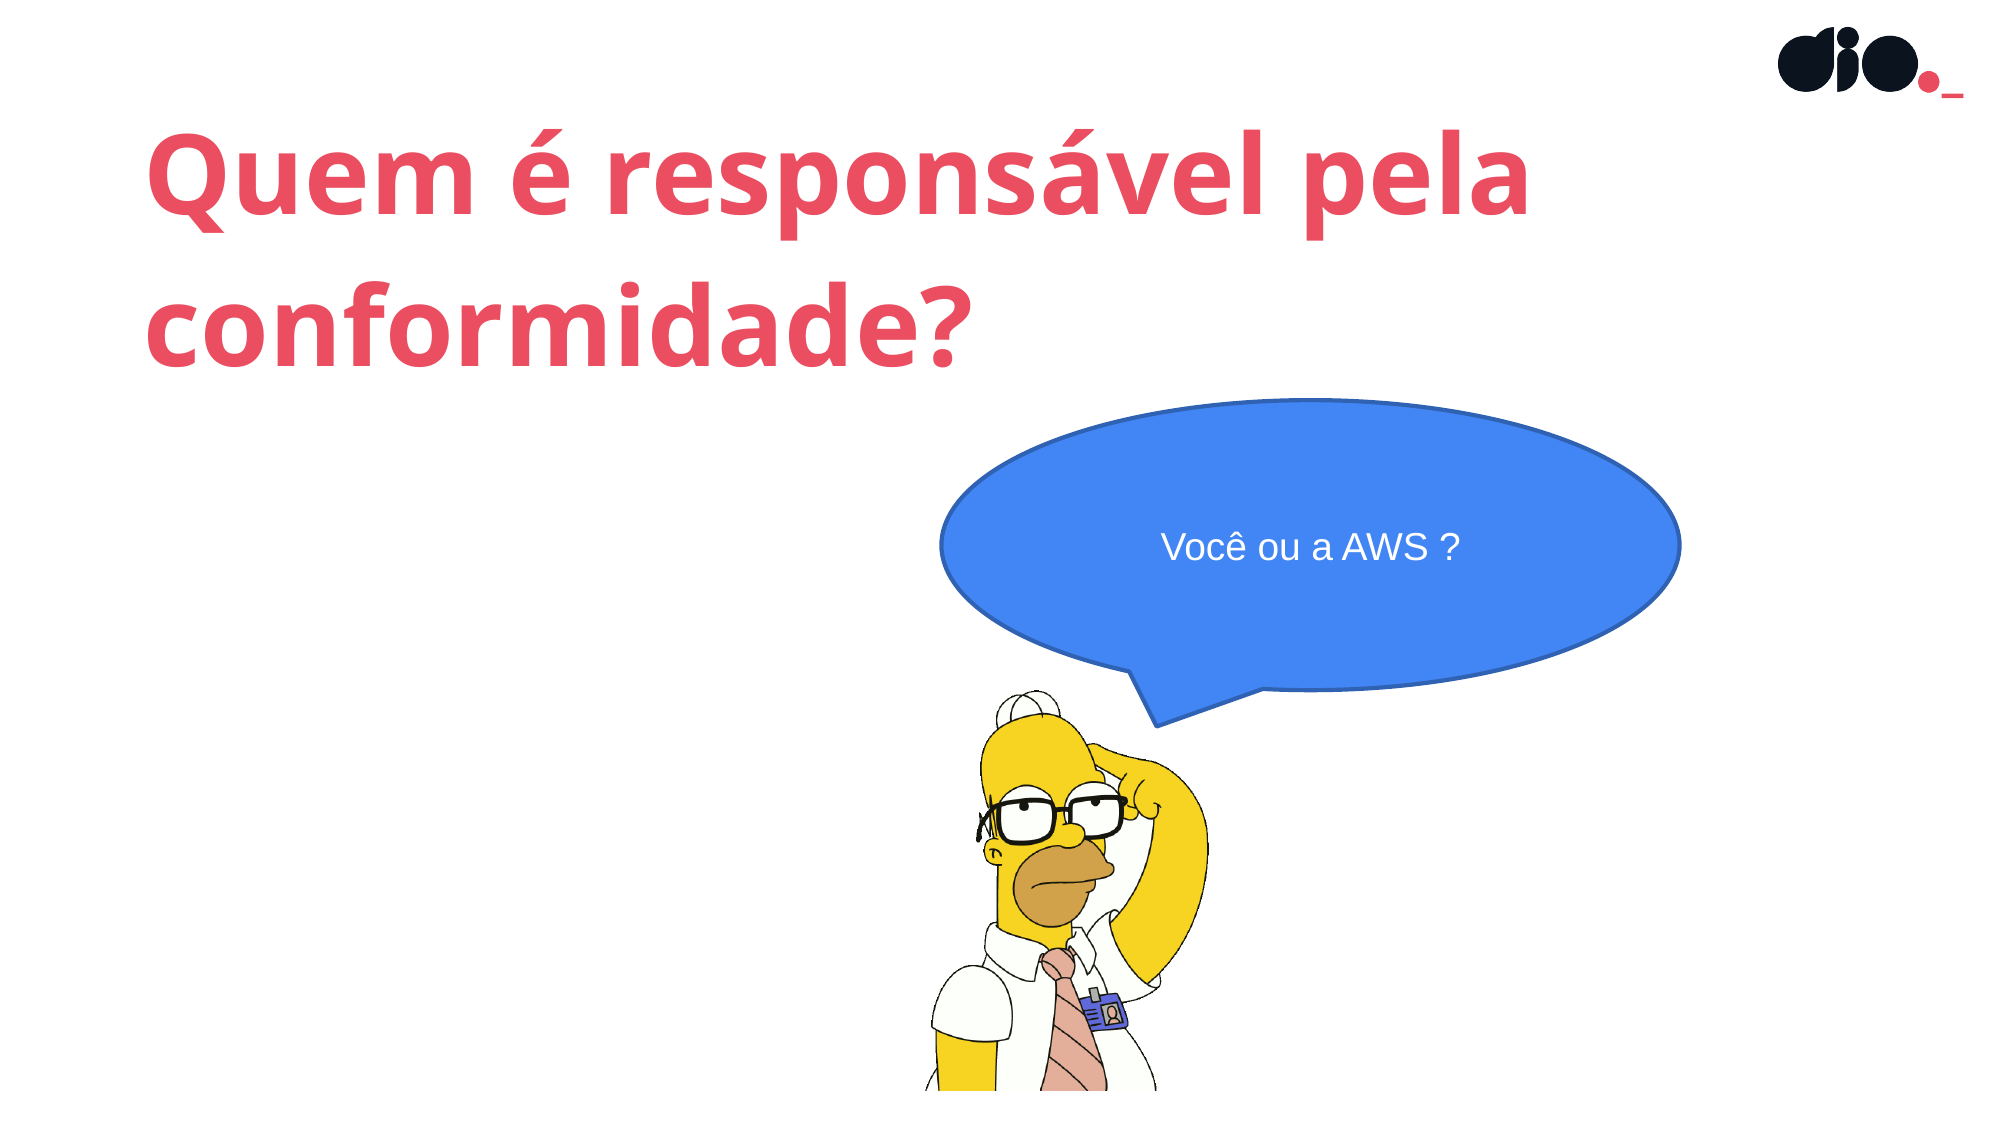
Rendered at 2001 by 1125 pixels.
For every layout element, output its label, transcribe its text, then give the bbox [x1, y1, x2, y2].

text_box Quem é responsável pela conformidade? [123, 171, 1998, 303]
text_box Você ou a AWS ? [939, 398, 1682, 691]
picture [766, 690, 1367, 1091]
picture [1777, 26, 1964, 99]
